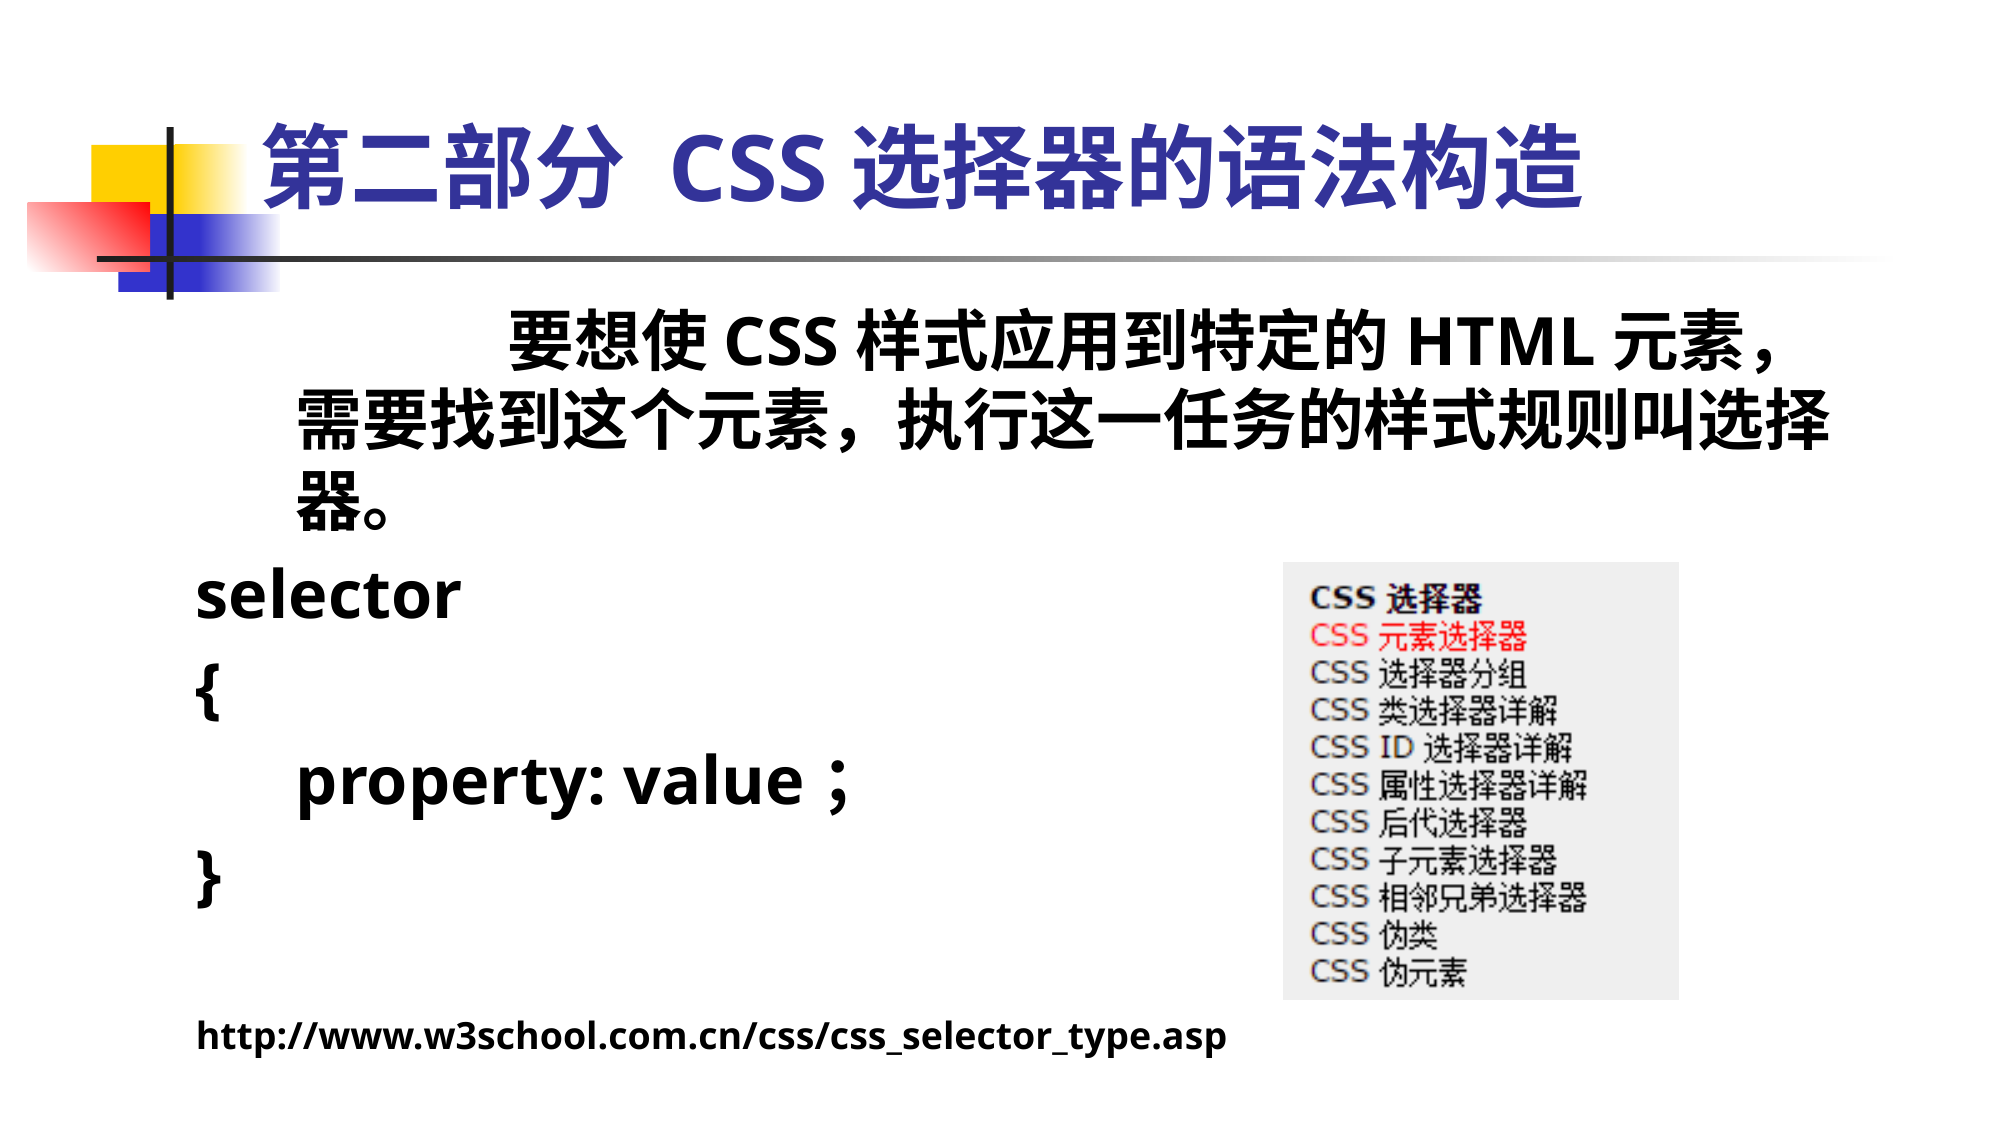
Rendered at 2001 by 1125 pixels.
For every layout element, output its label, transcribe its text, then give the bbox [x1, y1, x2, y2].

picture [1283, 562, 1679, 1000]
list 要想使CSS样式应用到特定的HTML元素，需要找到这个元素，执行这一任务的样式规则叫选择器。 selector { property: value； } http://www.w3school.com.cn/css/css_selector_type.asp [180, 290, 1882, 967]
title 第二部分 CSS选择器的语法构造 [243, 101, 1949, 240]
